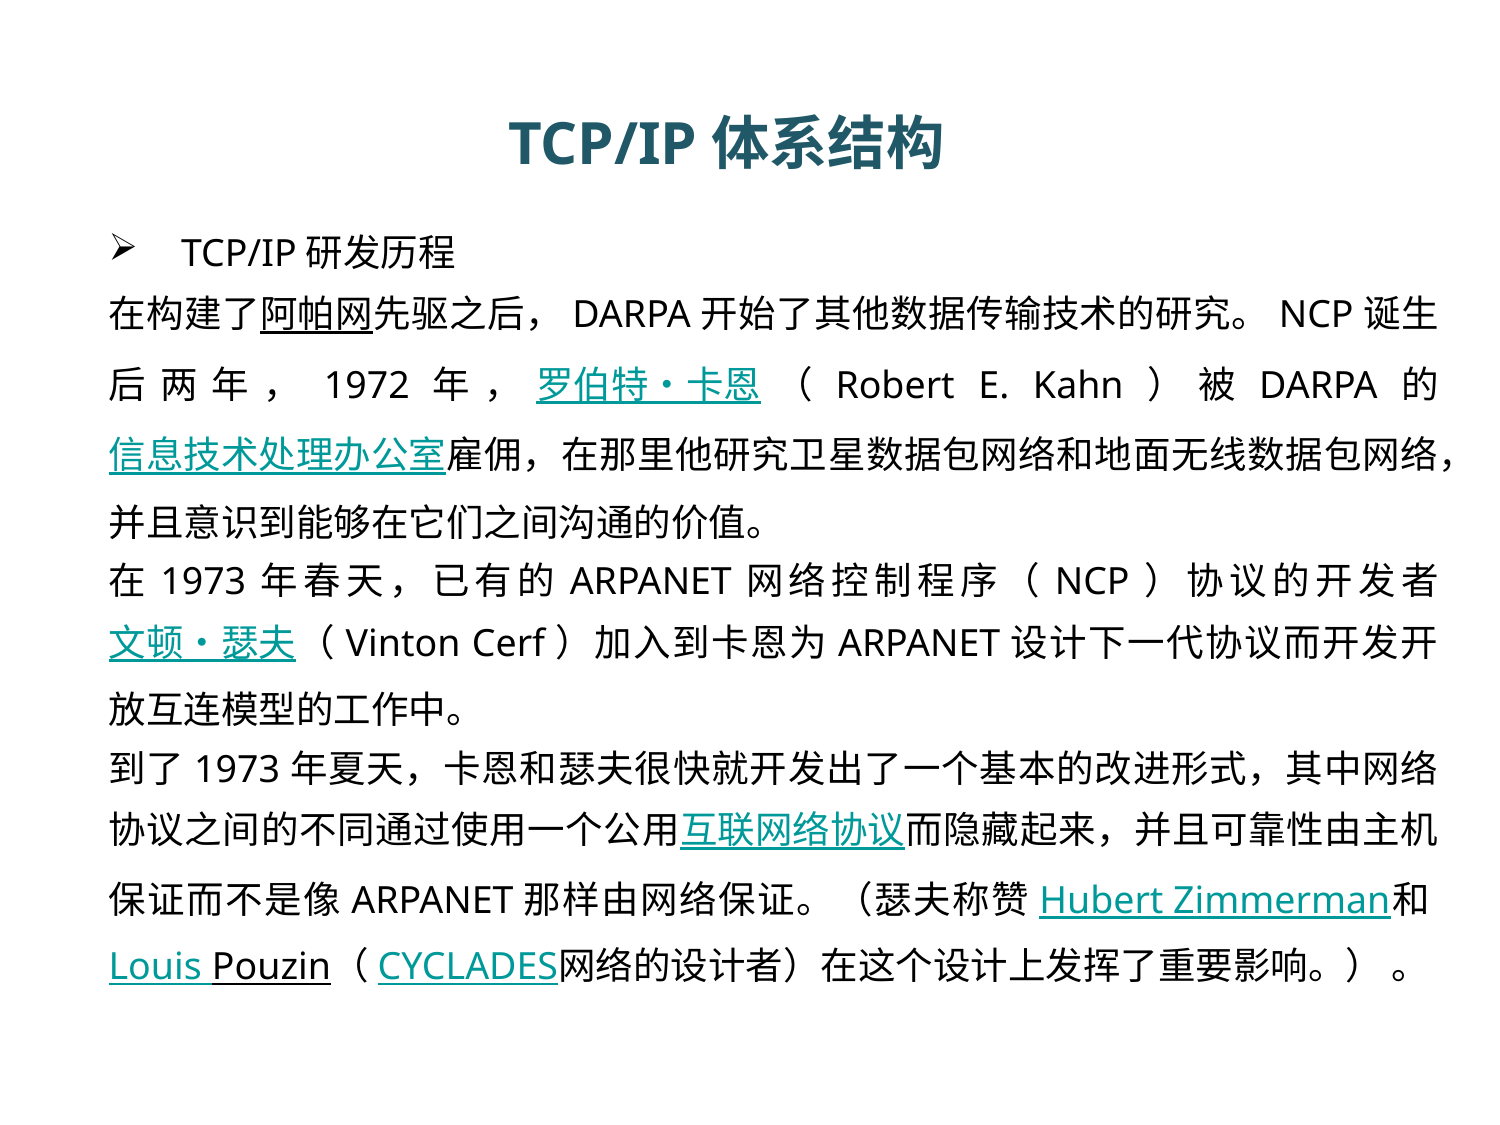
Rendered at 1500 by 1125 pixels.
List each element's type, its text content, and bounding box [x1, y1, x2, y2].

text_box TCP/IP研发历程 在构建了阿帕网先驱之后，DARPA开始了其他数据传输技术的研究。NCP诞生后两年，1972年，罗伯特·卡恩（Robert E. Kahn）被DARPA的信息技术处理办公室雇佣，在那里他研究卫星数据包网络和地面无线数据包网络，并且意识到能够在它们之间沟通的价值。 在1973年春天，已有的ARPANET网络控制程序（NCP）协议的开发者文顿·瑟夫（Vinton Cerf）加入到卡恩为ARPANET设计下一代协议而开发开放互连模型的工作中。 到了1973年夏天，卡恩和瑟夫很快就开发出了一个基本的改进形式，其中网络协议之间的不同通过使用一个公用互联网络协议而隐藏起来，并且可靠性由主机保证而不是像ARPANET那样由网络保证。（瑟夫称赞Hubert Zimmerman和Louis Pouzin（CYCLADES网络的设计者）在这个设计上发挥了重要影响。） 。 [93, 199, 1454, 1001]
text_box TCP/IP体系结构 [324, 98, 1128, 184]
